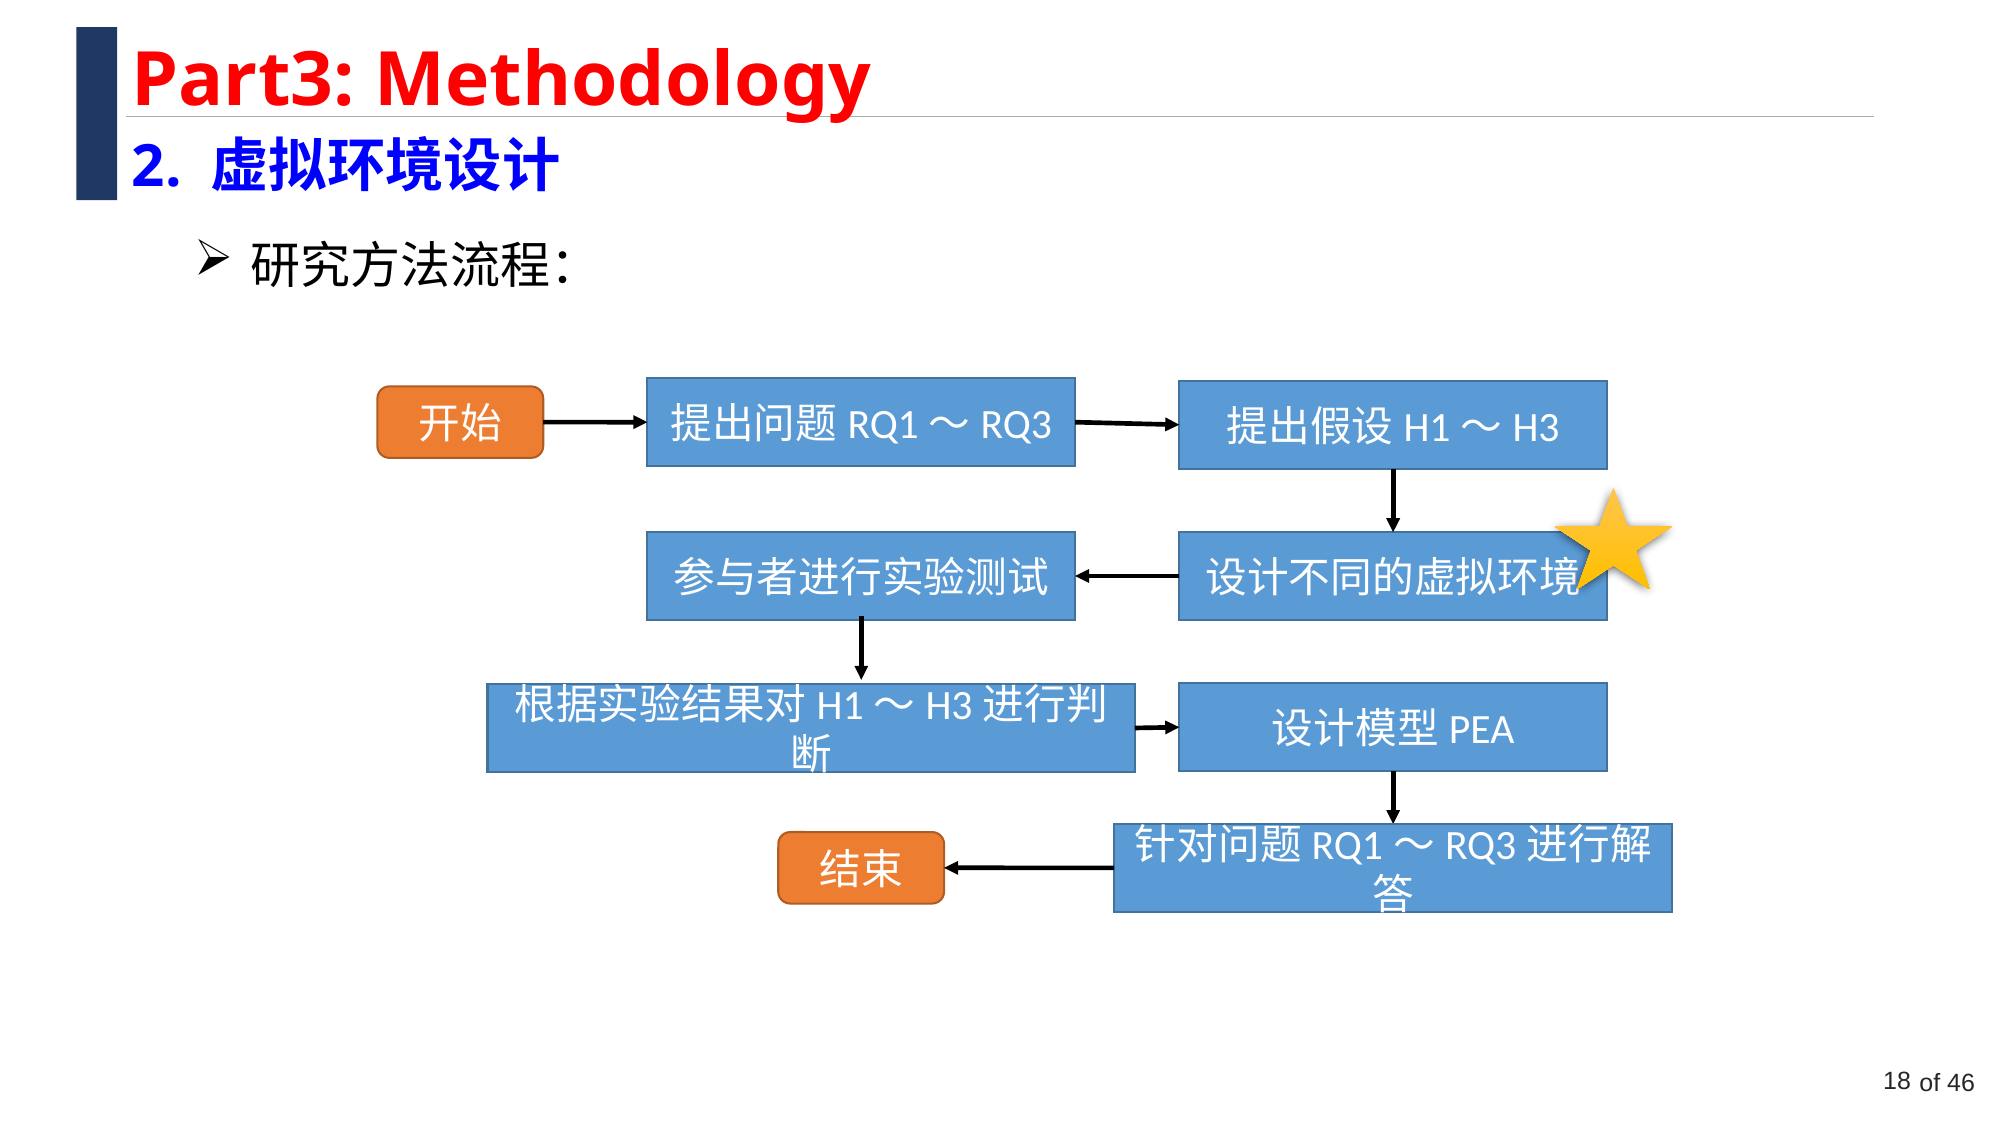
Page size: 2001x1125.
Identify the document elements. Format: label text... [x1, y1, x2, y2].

text_box 提出假设H1～H3 [1178, 380, 1608, 470]
slide_number 18 [1865, 1057, 1929, 1103]
text_box 研究方法流程： [179, 226, 1971, 301]
text_box [1554, 487, 1673, 590]
text_box 开始 [376, 385, 545, 459]
list Part3: Methodology [117, 51, 1039, 101]
text_box 设计不同的虚拟环境 [1178, 531, 1608, 621]
text_box 结束 [777, 830, 946, 905]
text_box 设计模型PEA [1178, 682, 1608, 772]
text_box 根据实验结果对H1～H3进行判断 [486, 683, 1136, 773]
text_box 提出问题RQ1～RQ3 [646, 377, 1076, 467]
text_box 参与者进行实验测试 [646, 531, 1076, 621]
text_box 针对问题RQ1～RQ3进行解答 [1113, 823, 1673, 913]
list 2. 虚拟环境设计 [117, 128, 1910, 199]
